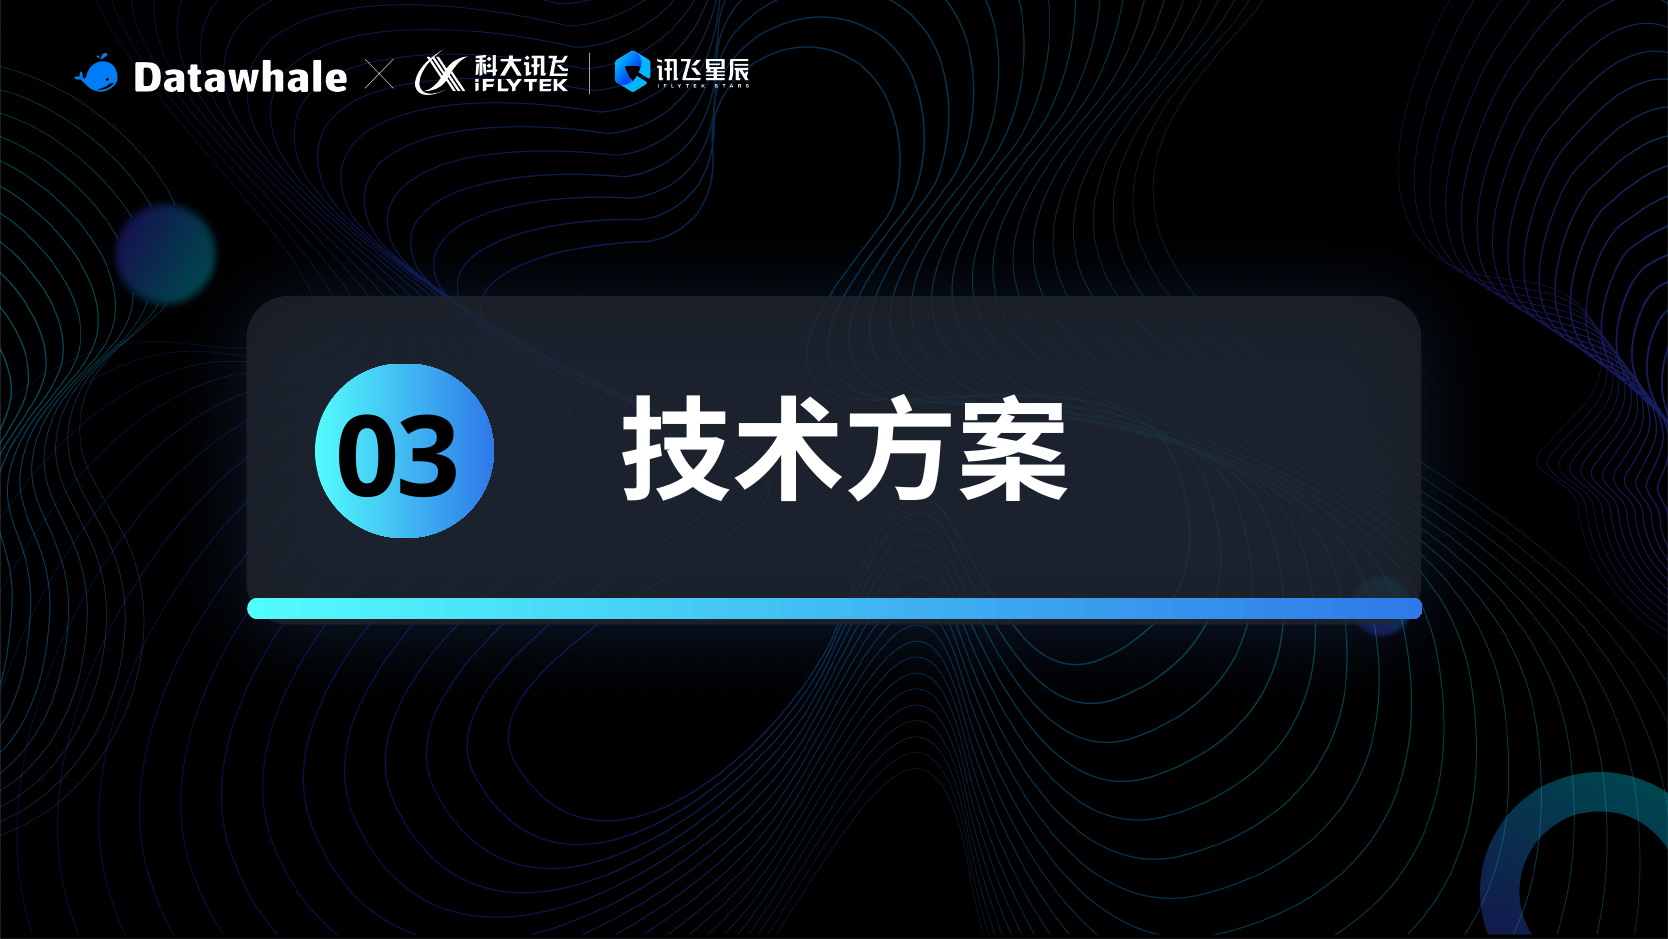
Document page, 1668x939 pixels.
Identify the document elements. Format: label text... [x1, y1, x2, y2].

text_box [314, 363, 537, 538]
text_box [269, 621, 1399, 626]
text_box [245, 294, 1423, 600]
text_box [246, 596, 1424, 621]
picture [0, 0, 1668, 939]
text_box 技术方案 [552, 344, 1085, 522]
